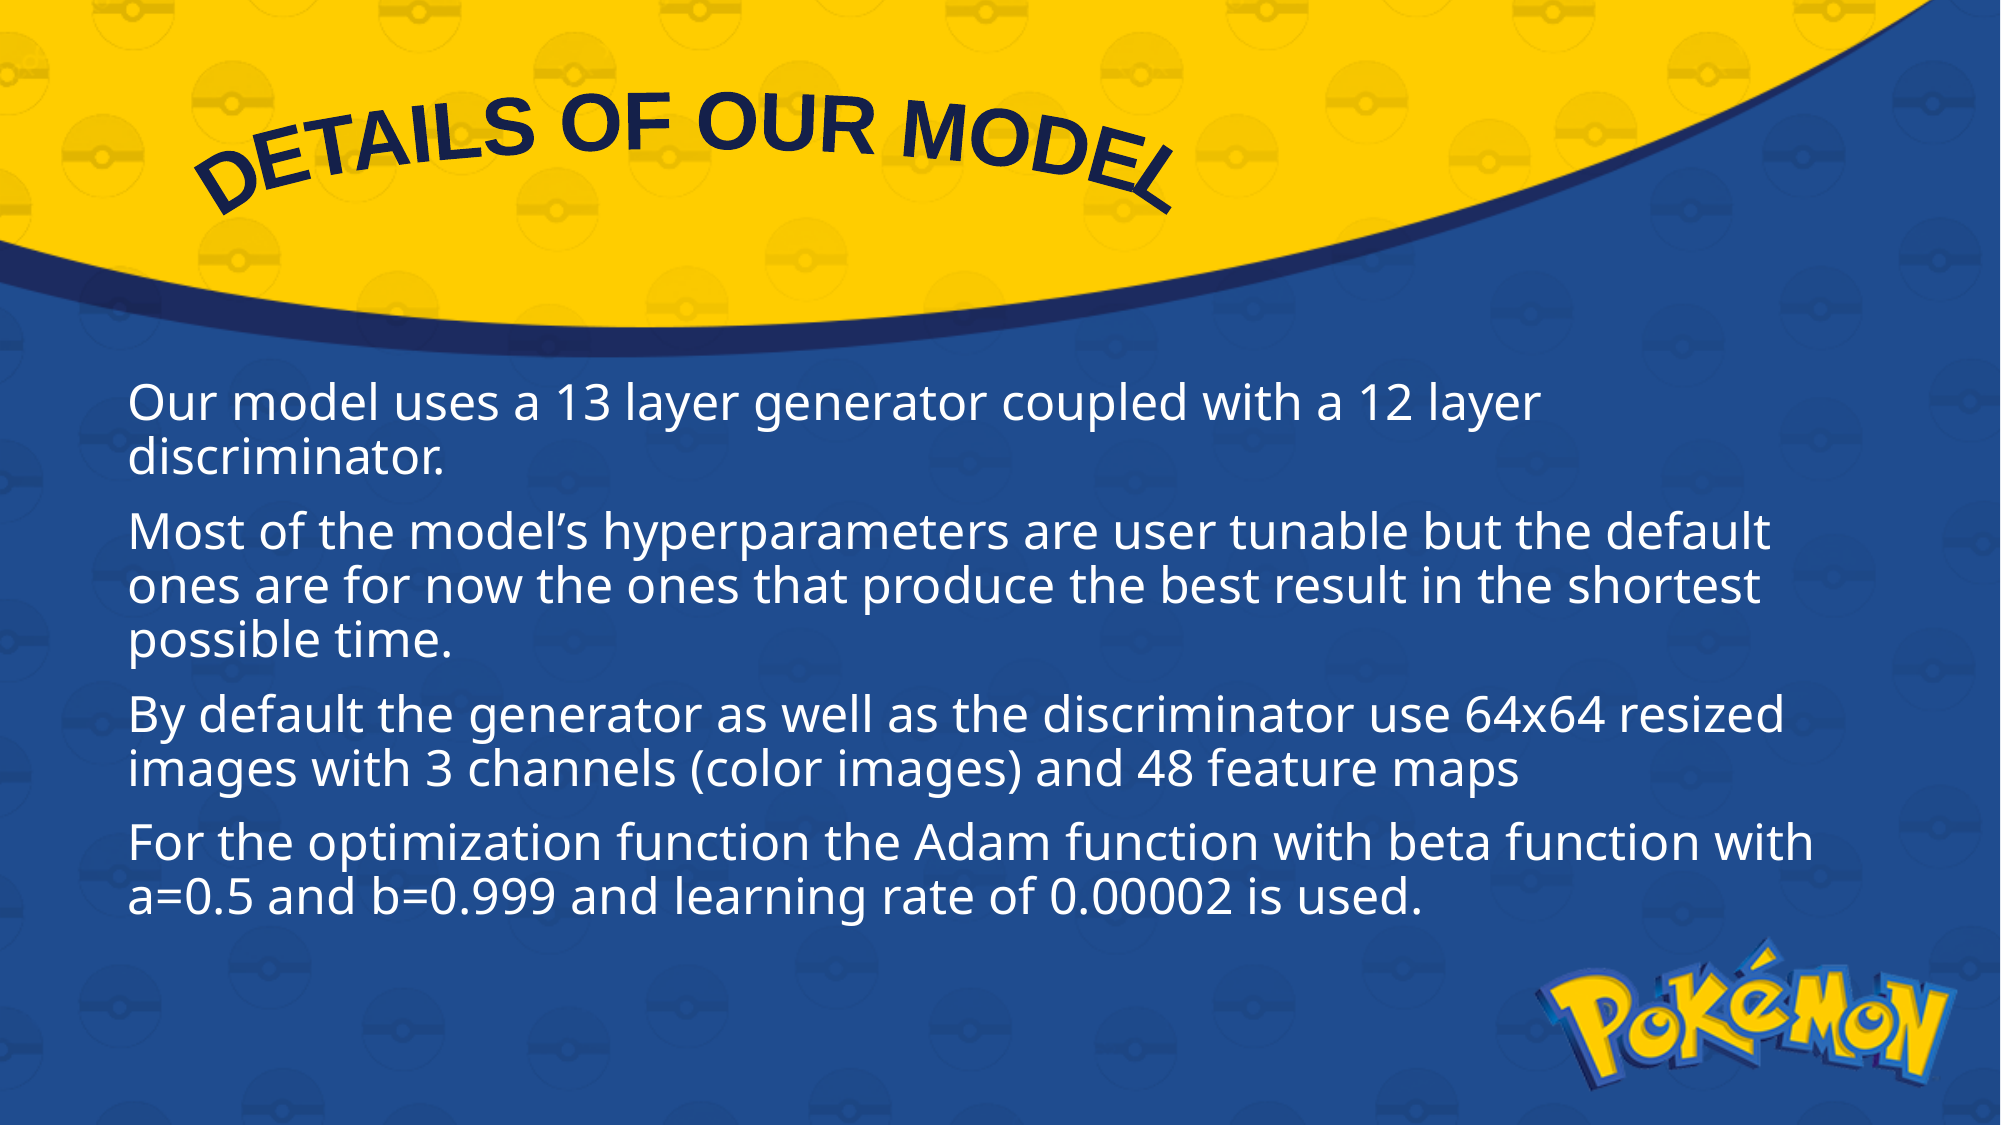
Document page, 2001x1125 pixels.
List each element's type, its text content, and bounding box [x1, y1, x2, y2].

list Our model uses a 13 layer generator coupled with a 12 layer discriminator. Most of the model’s hyperparameters are user tunable but the default ones are for now the ones that produce the best result in the shortest possible time. By default the generator as well as the discriminator use 64x64 resized images with 3 channels (color images) and 48 feature maps For the optimization function the Adam function with beta function with a=0.5 and b=0.999 and learning rate of 0.00002 is used. [112, 369, 1838, 954]
picture [0, 0, 2001, 1125]
